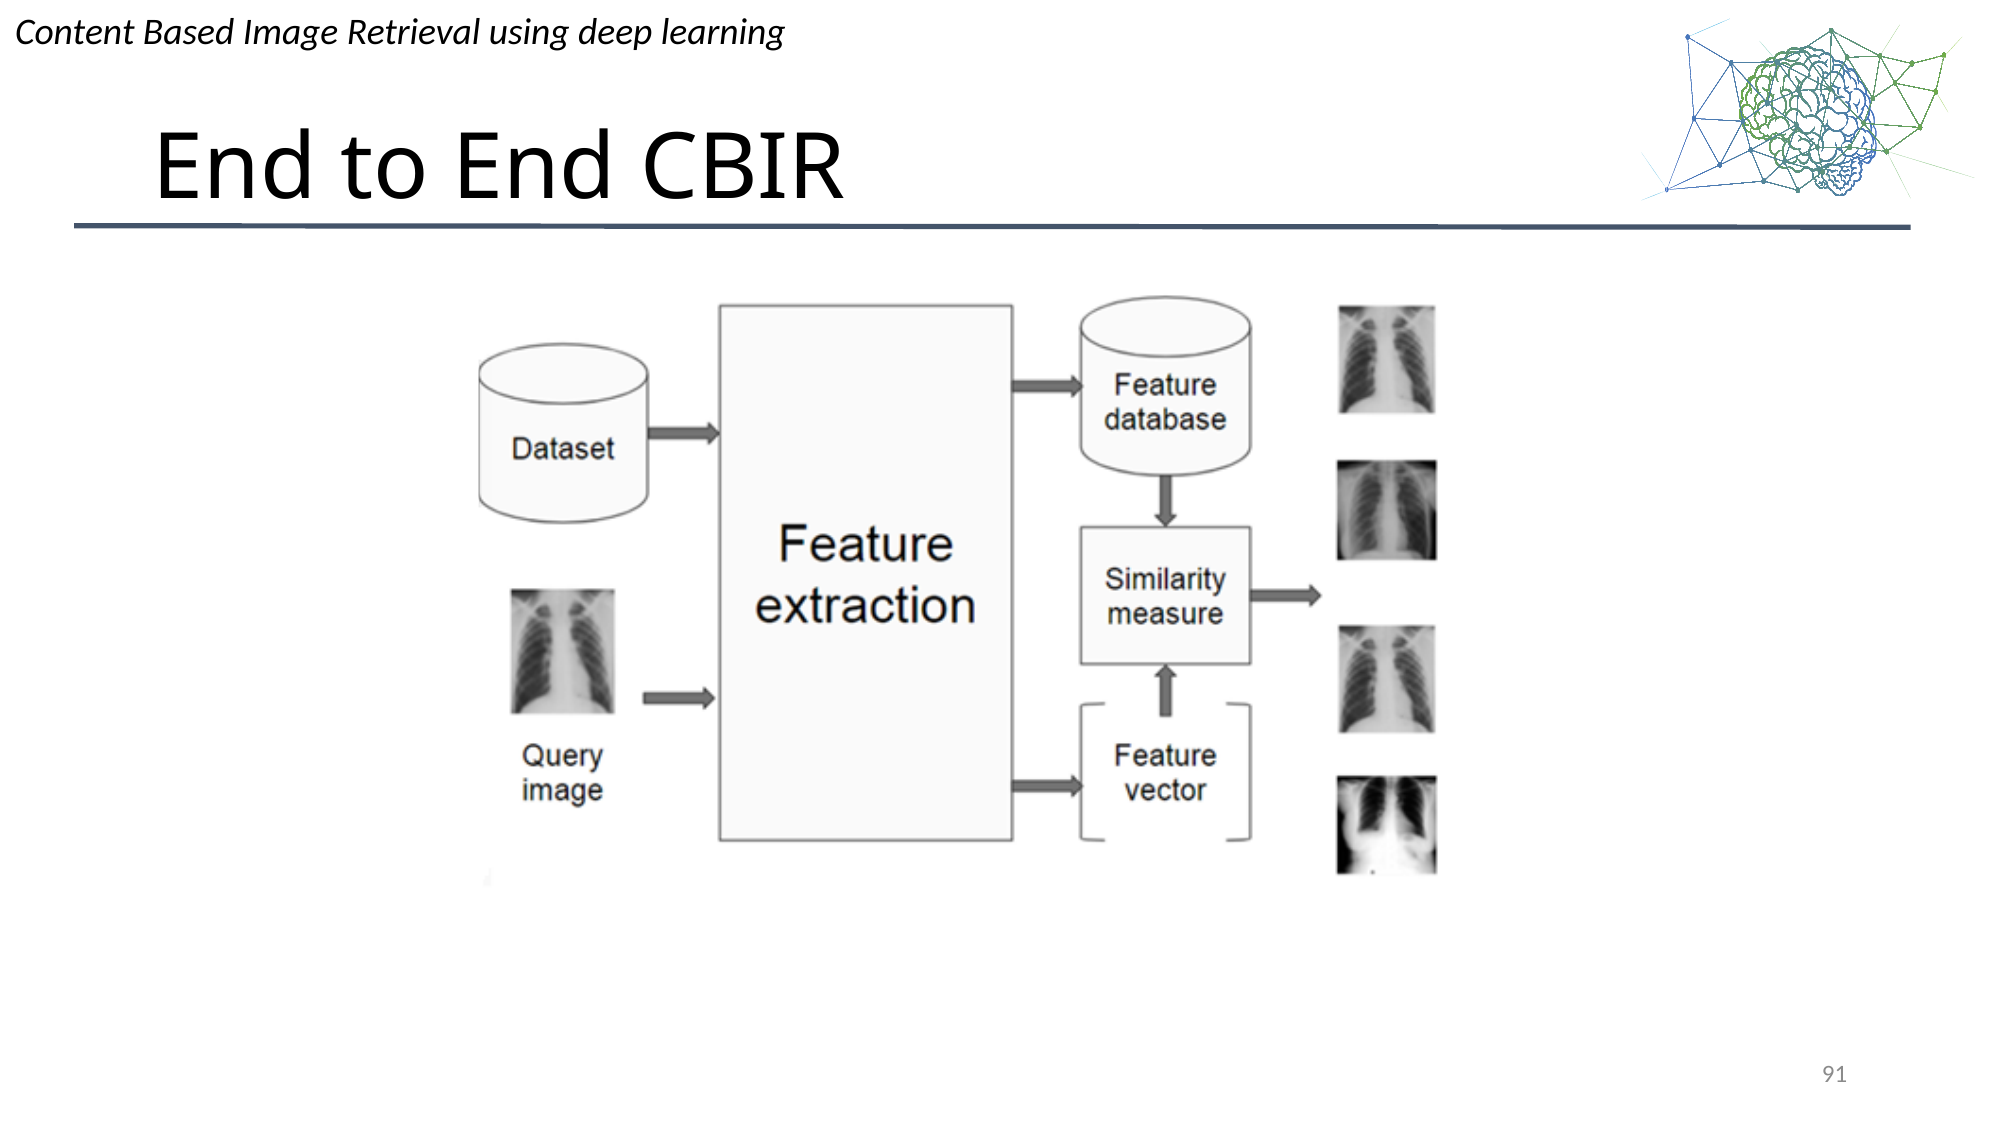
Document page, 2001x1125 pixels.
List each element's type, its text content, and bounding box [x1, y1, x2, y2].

title End to End CBIR [137, 59, 1863, 278]
slide_number 91 [1412, 1042, 1863, 1103]
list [478, 277, 1522, 931]
